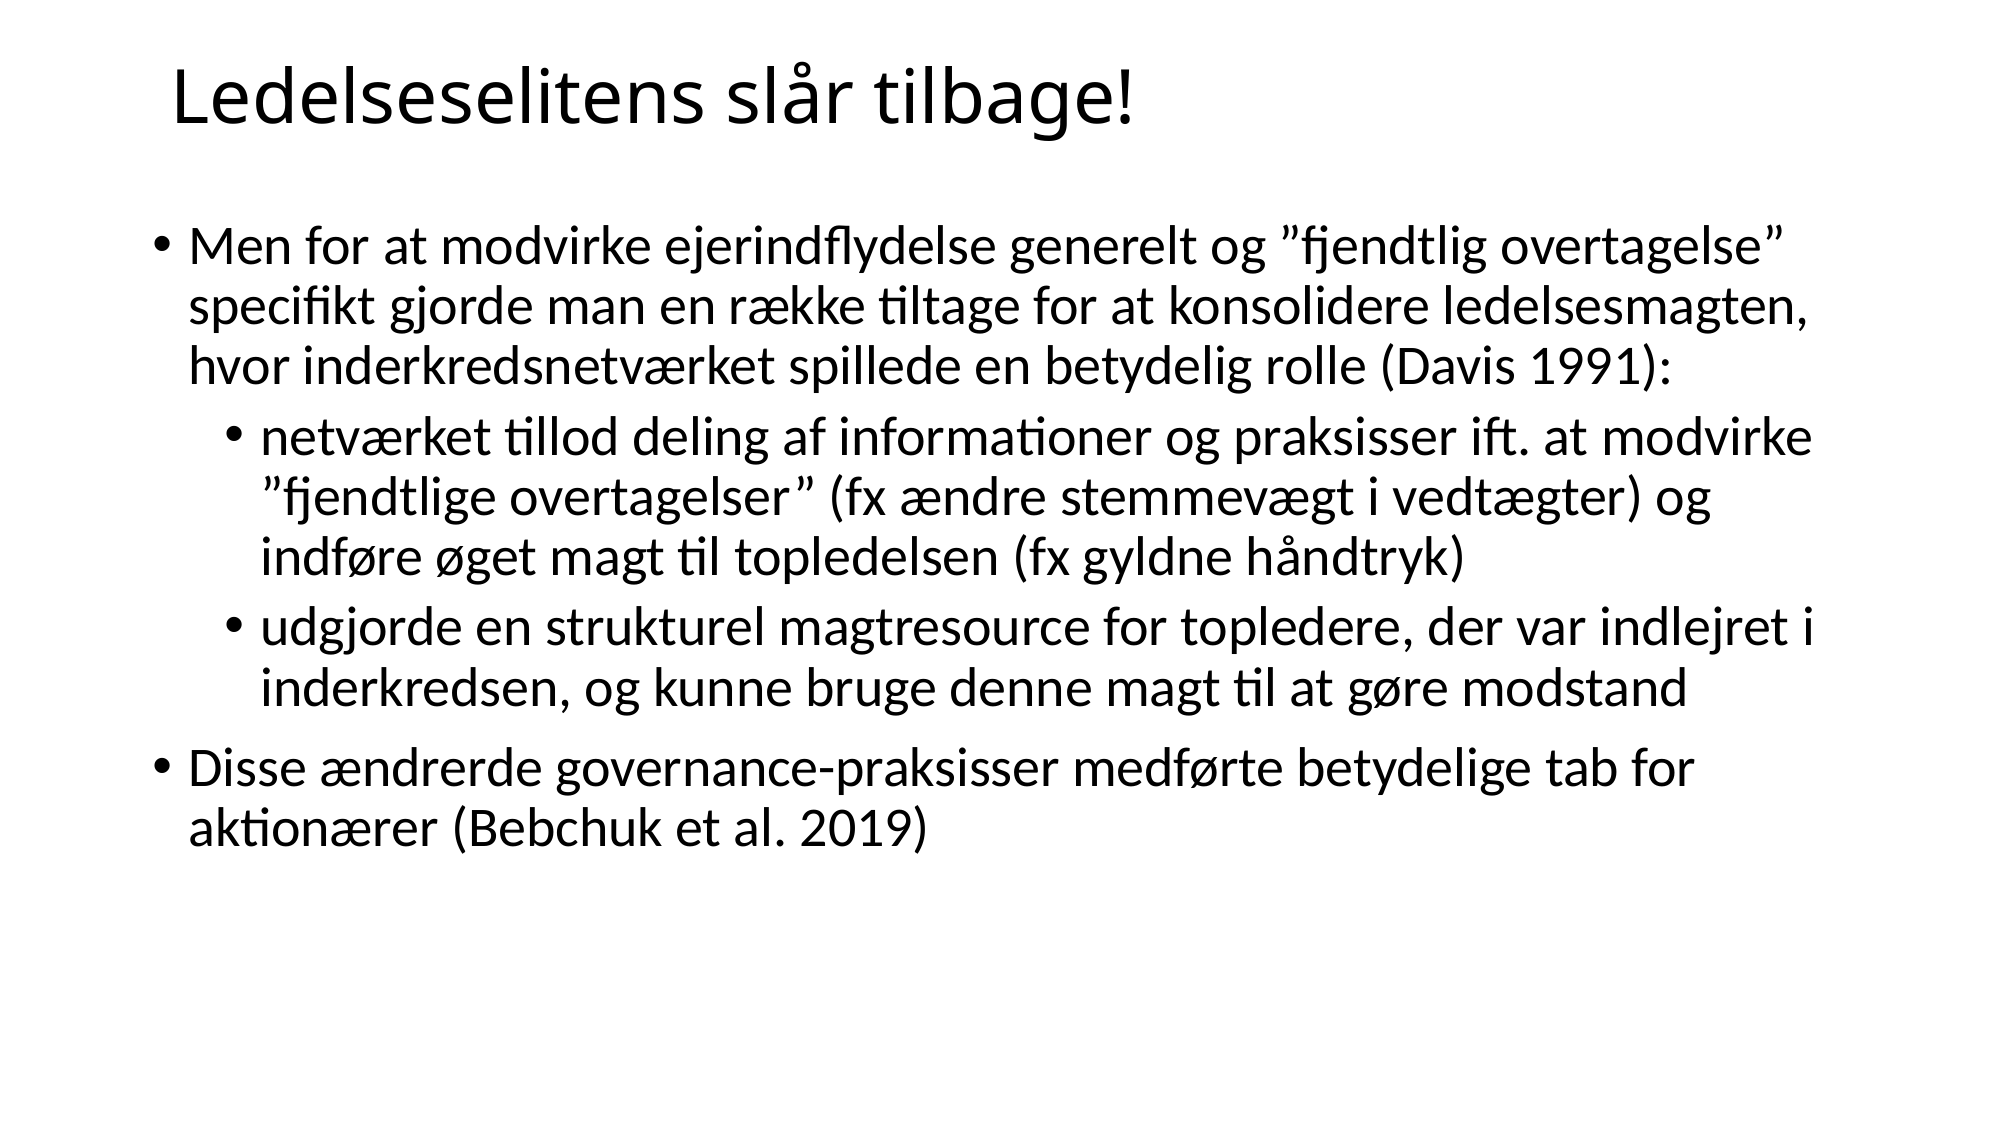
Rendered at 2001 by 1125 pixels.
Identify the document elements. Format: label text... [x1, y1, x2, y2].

list Men for at modvirke ejerindflydelse generelt og ”fjendtlig overtagelse” specifikt gjorde man en række tiltage for at konsolidere ledelsesmagten, hvor inderkredsnetværket spillede en betydelig rolle (Davis 1991): netværket tillod deling af informationer og praksisser ift. at modvirke ”fjendtlige overtagelser” (fx ændre stemmevægt i vedtægter) og indføre øget magt til topledelsen (fx gyldne håndtryk) udgjorde en strukturel magtresource for topledere, der var indlejret i inderkredsen, og kunne bruge denne magt til at gøre modstand Disse ændrerde governance-praksisser medførte betydelige tab for aktionærer (Bebchuk et al. 2019) [137, 208, 1863, 1026]
title Ledelseselitens slår tilbage! [155, 25, 1881, 175]
